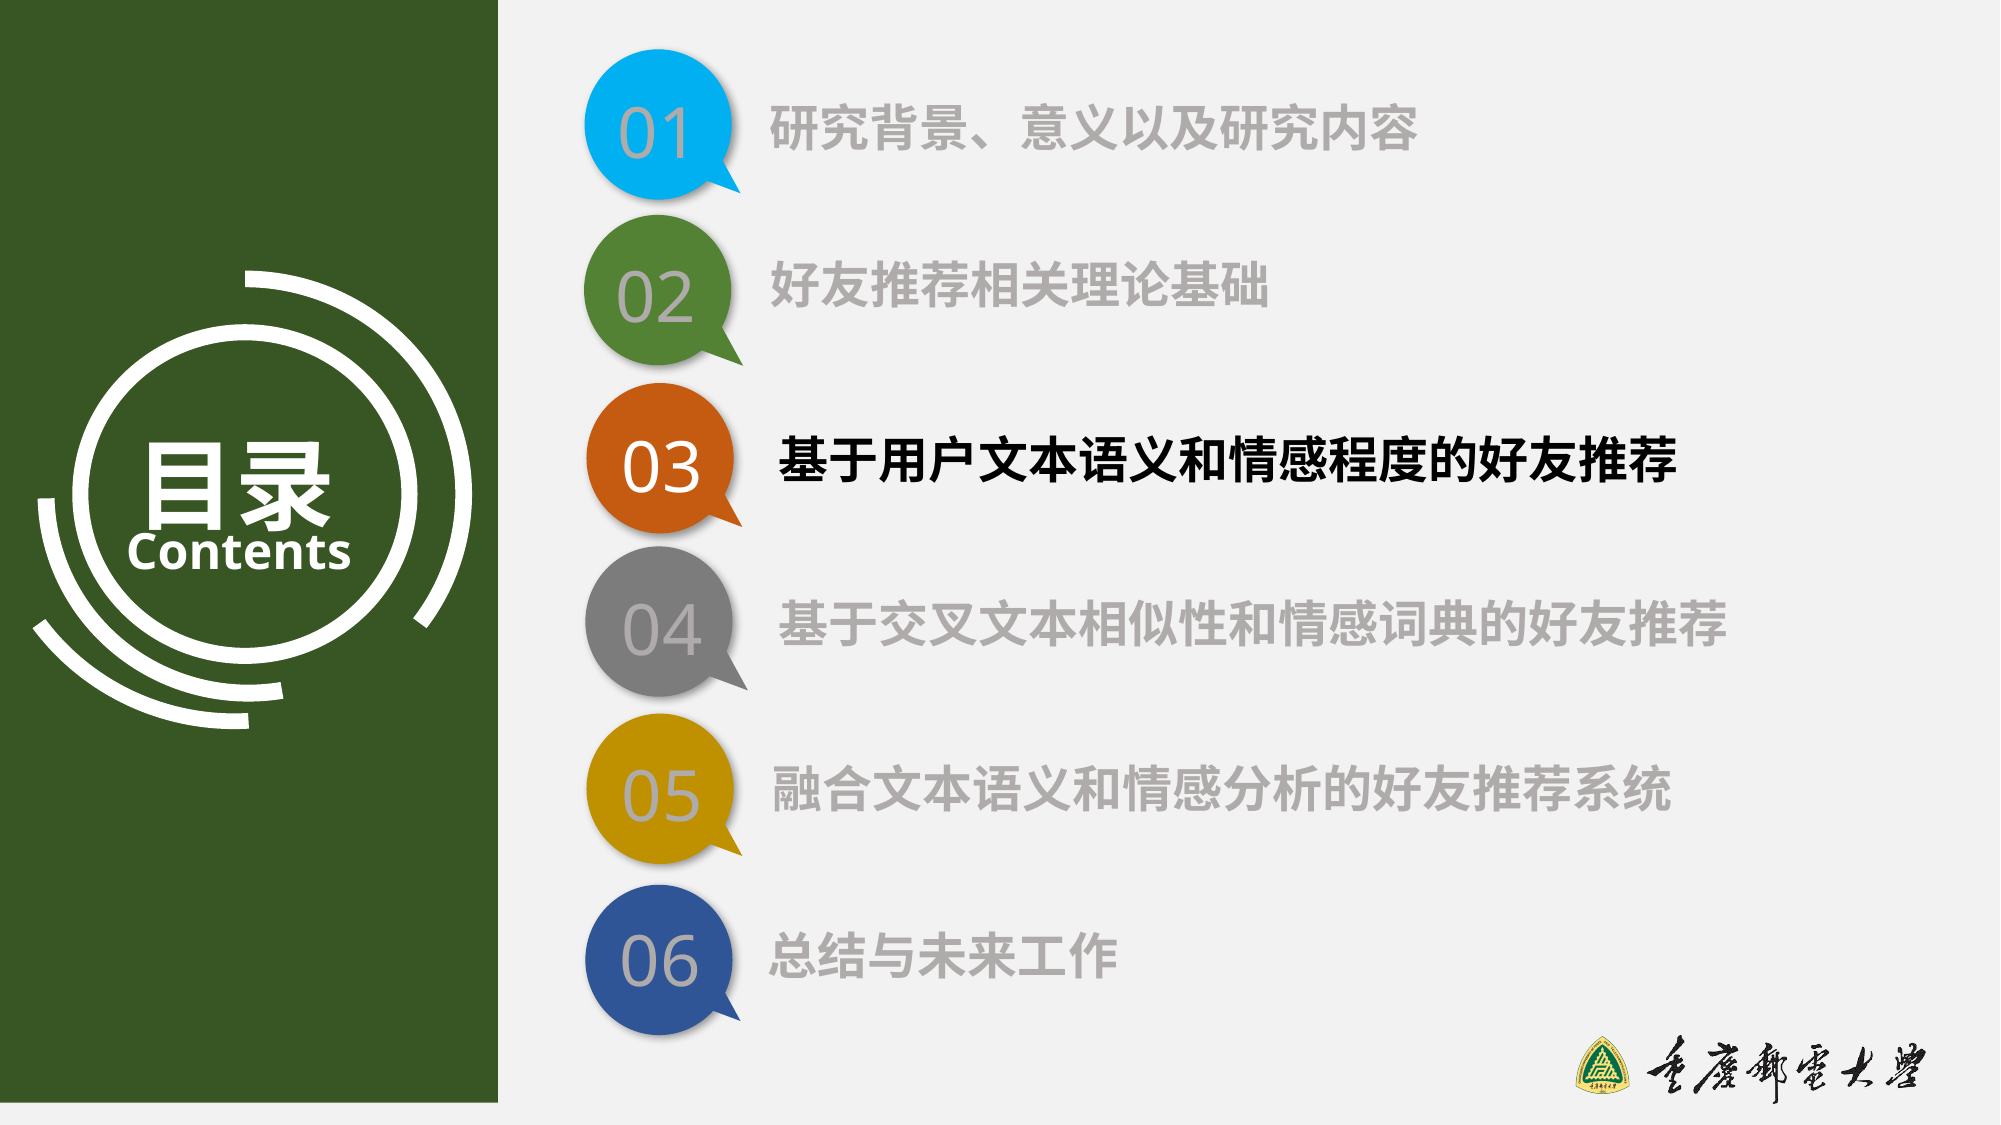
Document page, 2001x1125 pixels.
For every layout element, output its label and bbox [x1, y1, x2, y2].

picture [1637, 1030, 1938, 1107]
